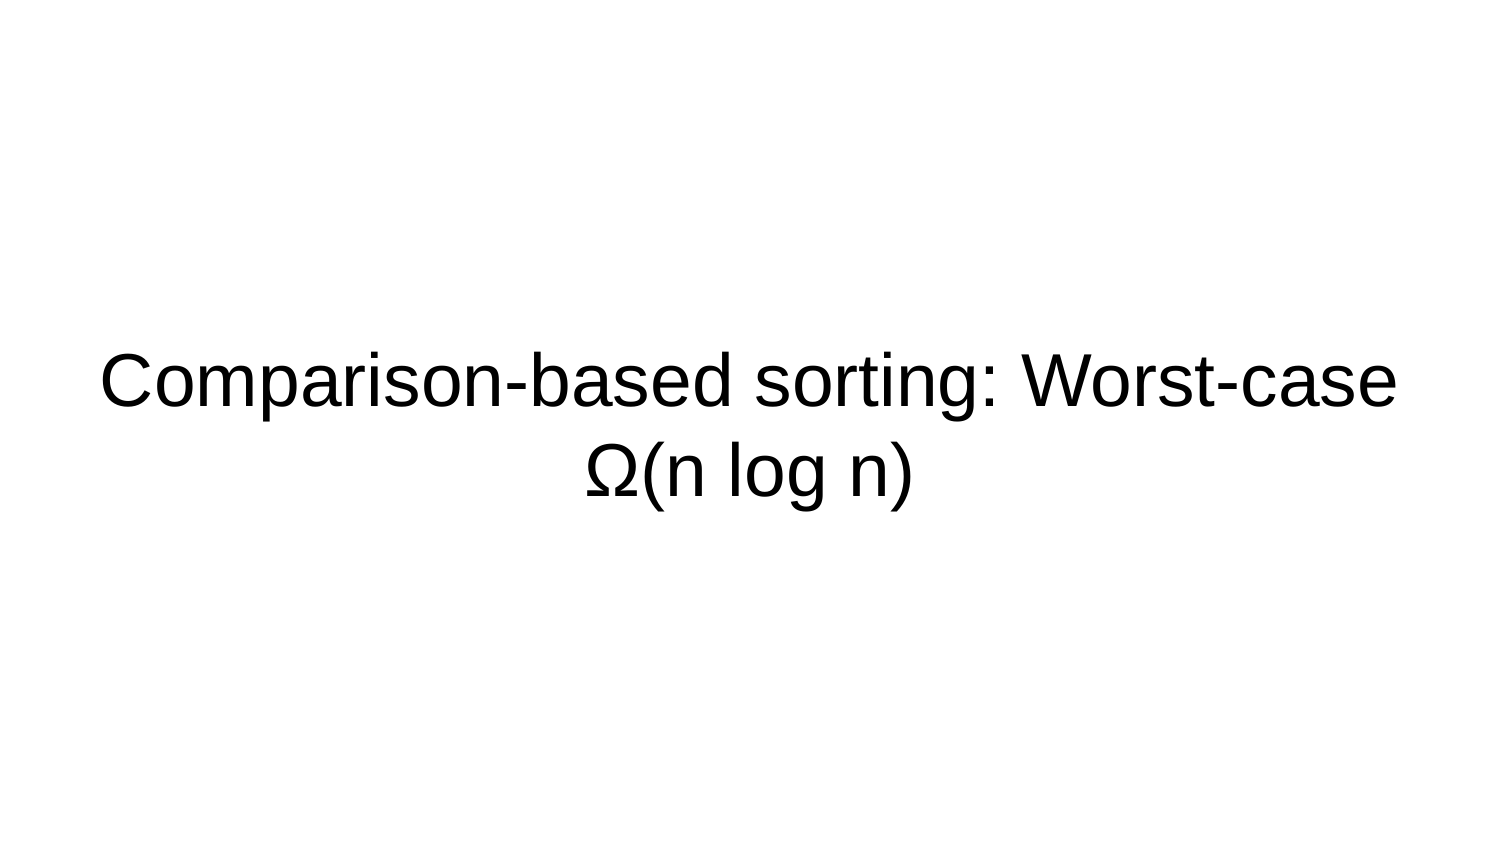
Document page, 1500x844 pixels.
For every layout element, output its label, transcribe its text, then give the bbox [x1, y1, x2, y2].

title Comparison-based sorting: Worst-case Ω(n log n) [51, 352, 1449, 491]
